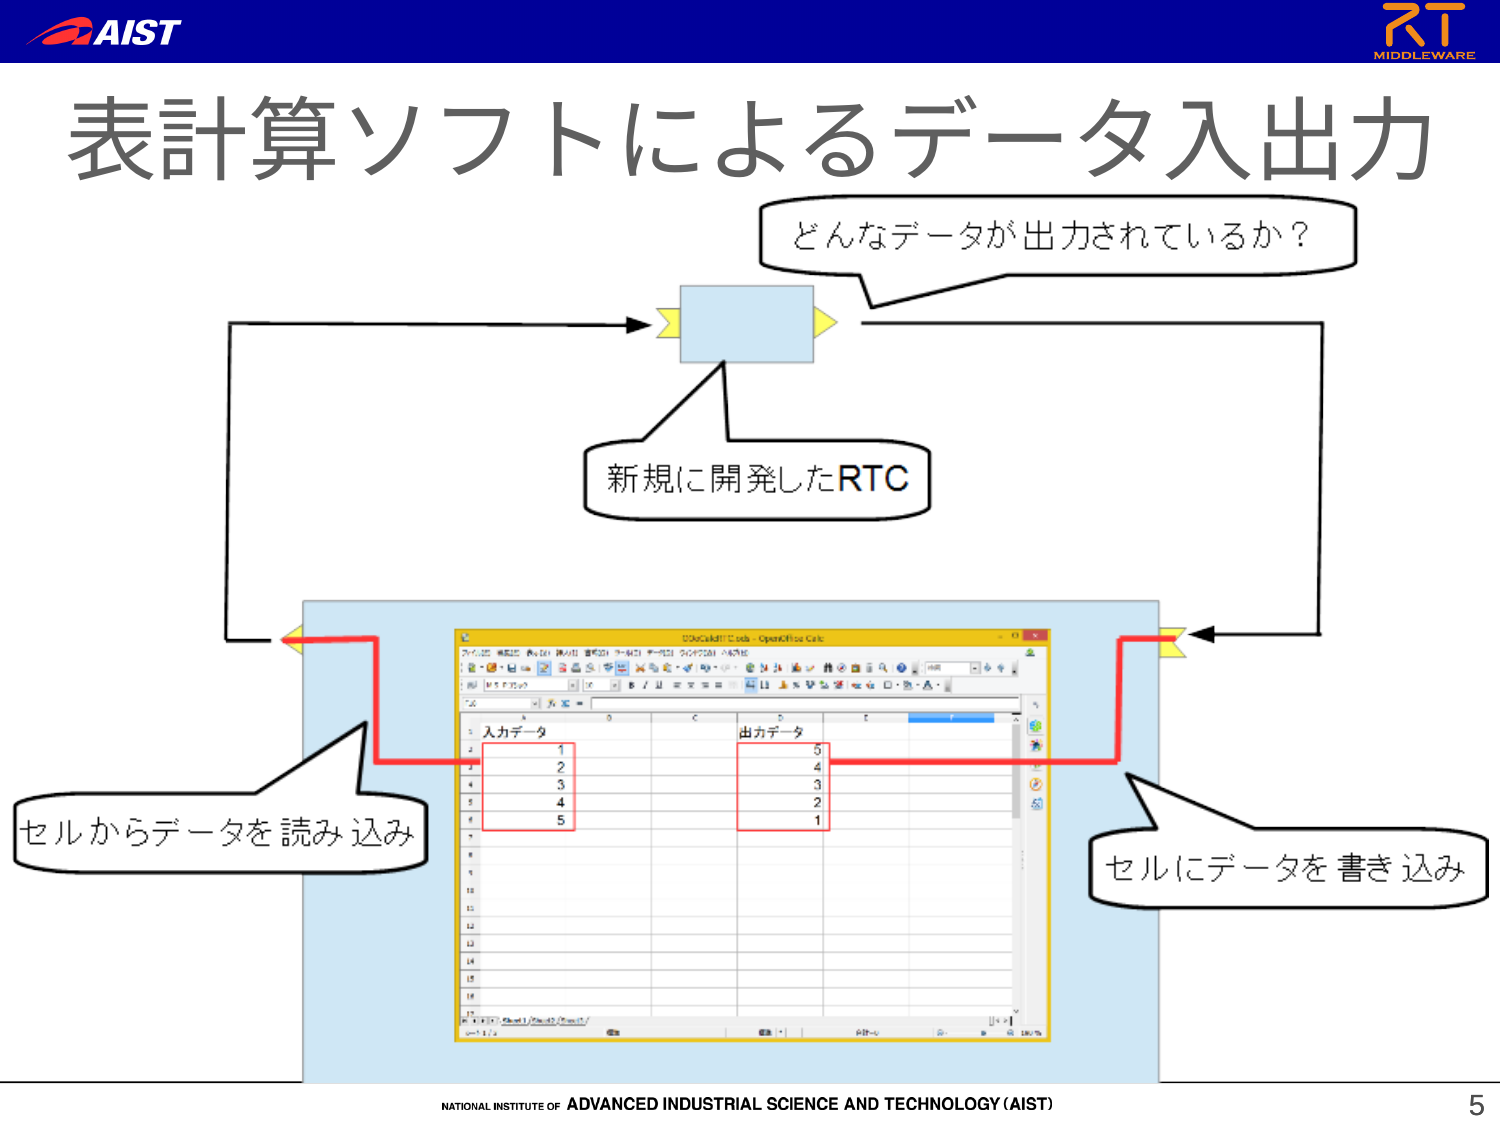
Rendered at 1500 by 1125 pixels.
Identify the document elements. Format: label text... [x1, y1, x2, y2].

picture [0, 0, 1500, 63]
text_box 5 [1149, 1078, 1500, 1125]
picture [442, 1097, 1052, 1110]
title 表計算ソフトによるデータ入出力 [29, 66, 1474, 191]
picture [12, 193, 1489, 1083]
